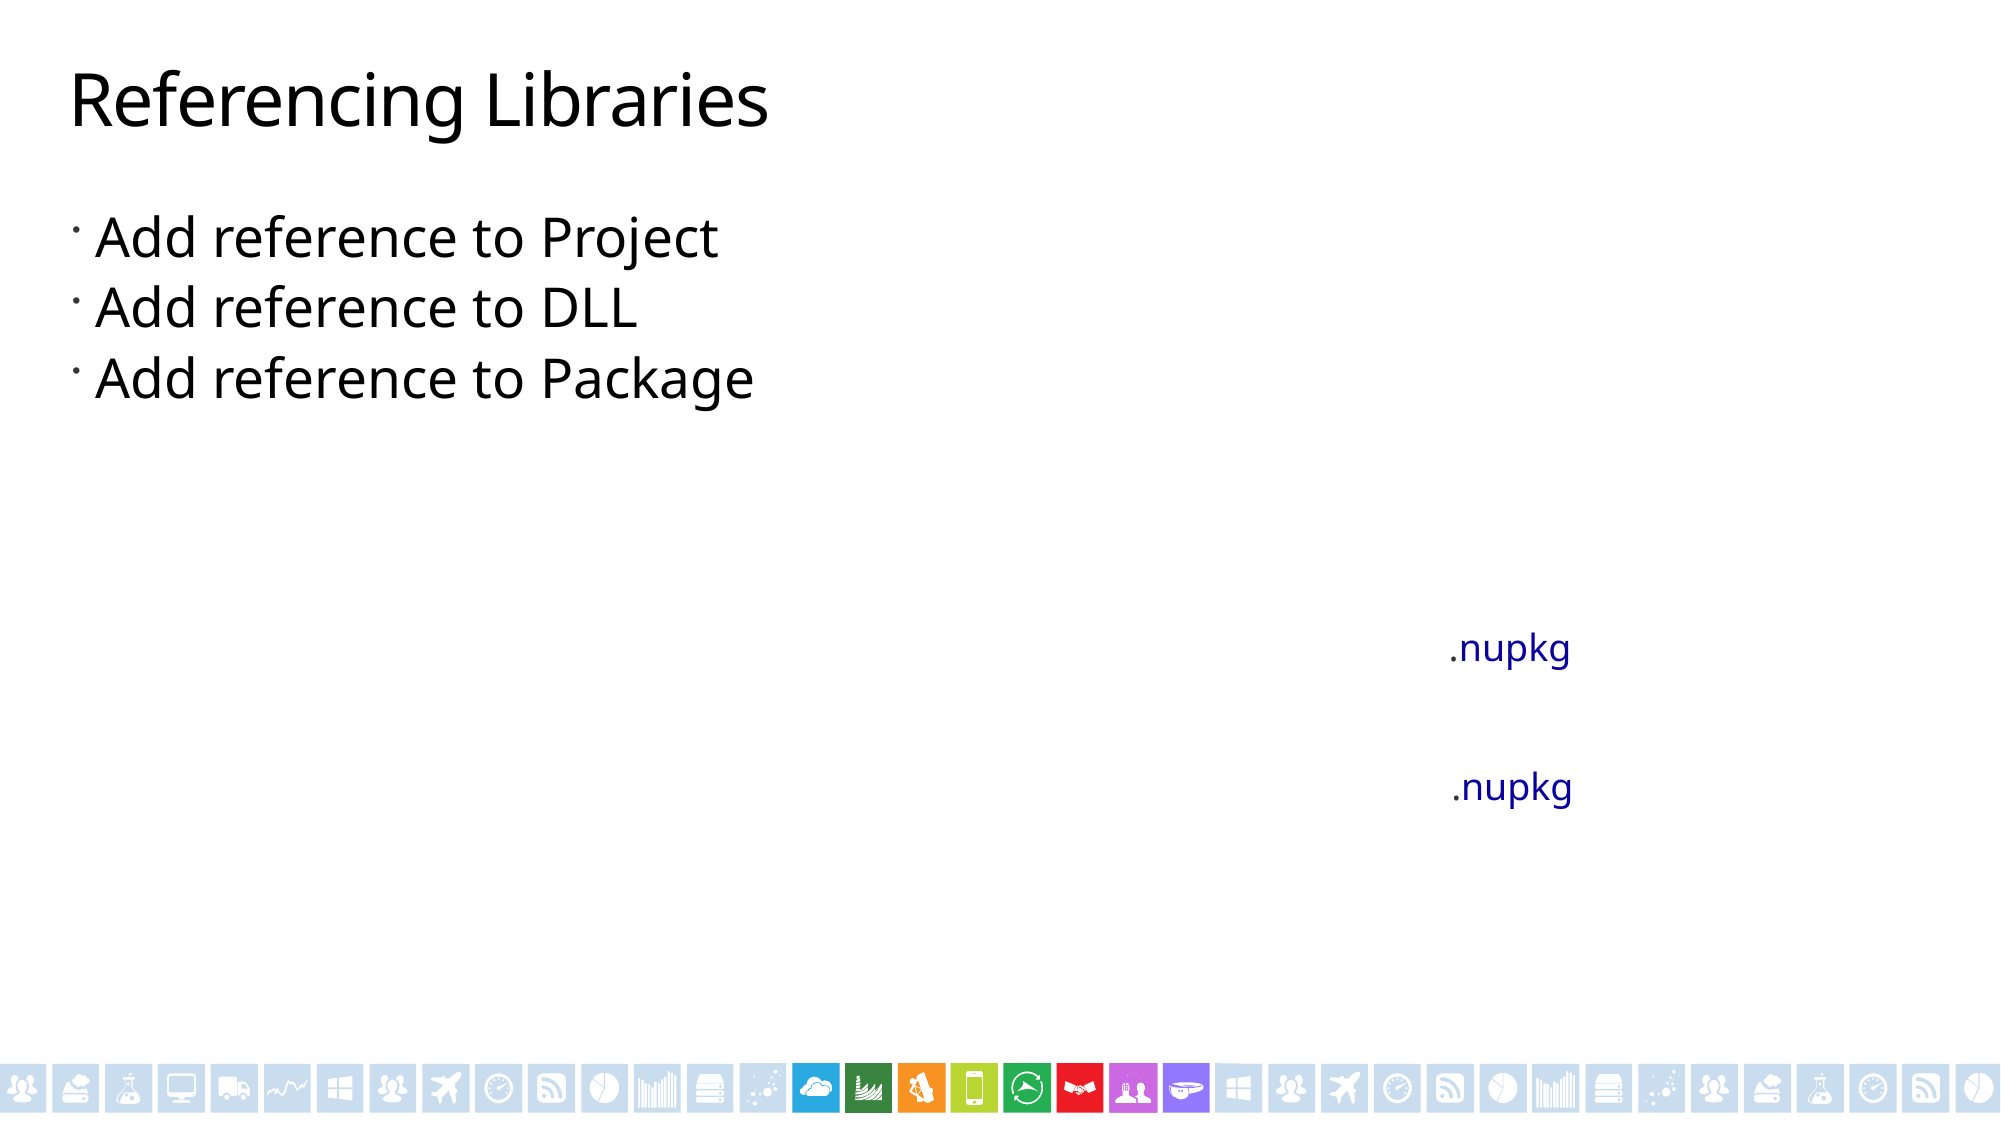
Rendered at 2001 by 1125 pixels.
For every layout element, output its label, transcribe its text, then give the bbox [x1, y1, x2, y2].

text_box .nupkg [1436, 755, 1589, 816]
title Referencing Libraries [44, 47, 1957, 194]
text_box .nupkg [1434, 616, 1586, 677]
list Add reference to Project Add reference to DLL Add reference to Package [44, 194, 1957, 433]
